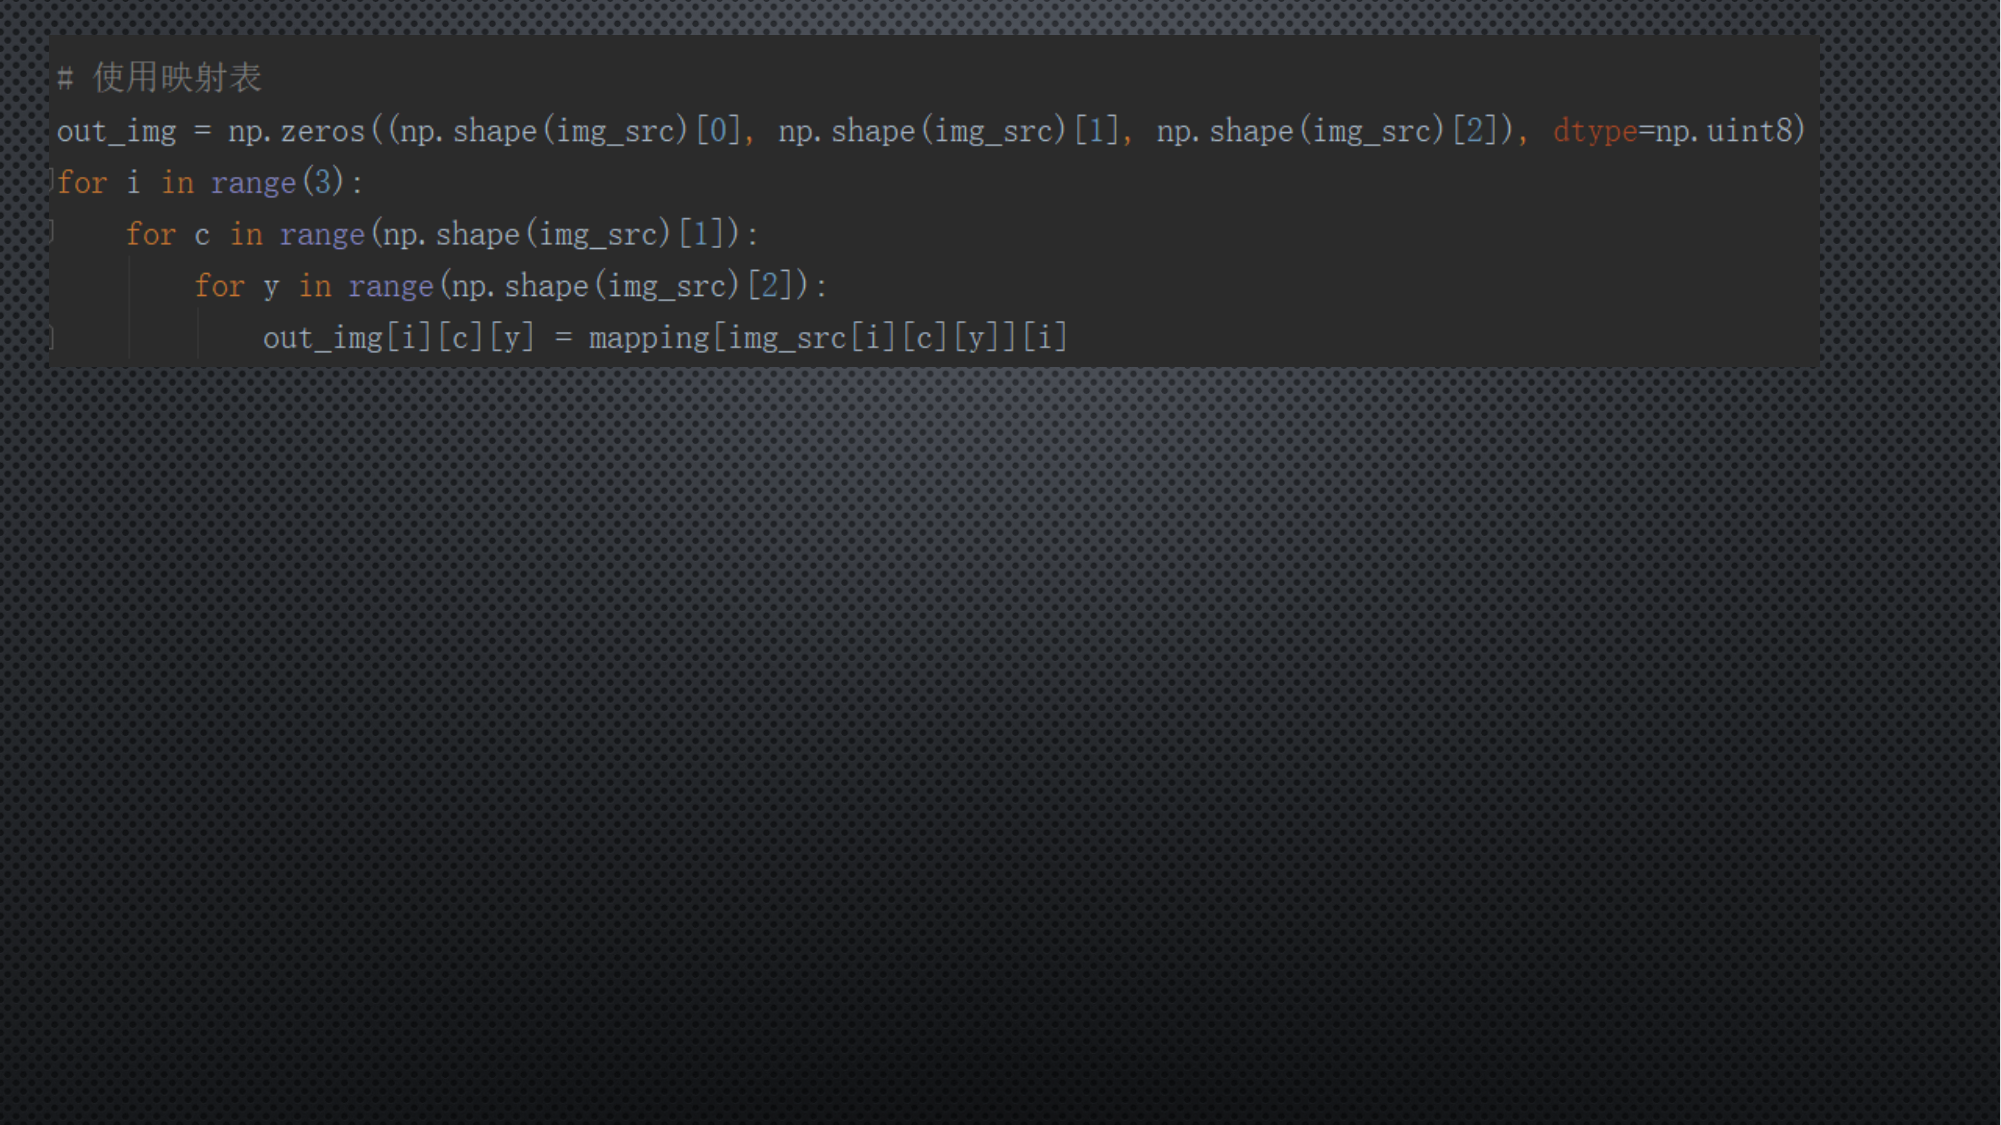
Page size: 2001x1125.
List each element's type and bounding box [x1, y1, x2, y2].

picture [48, 34, 1820, 367]
